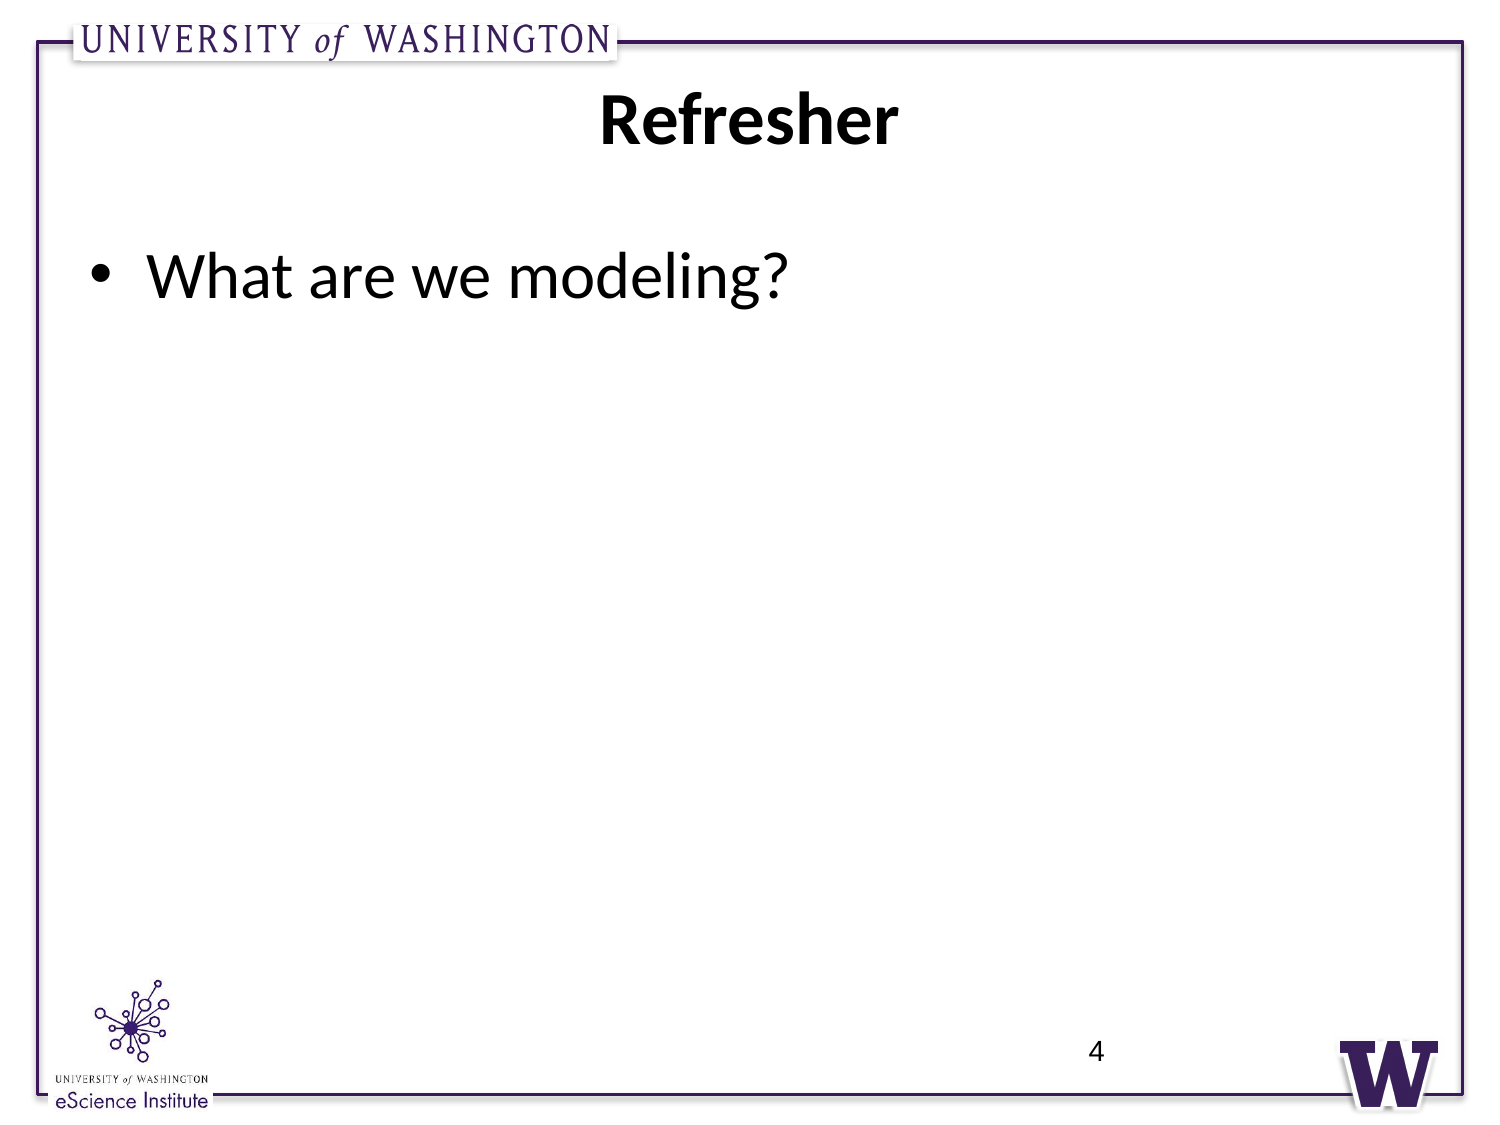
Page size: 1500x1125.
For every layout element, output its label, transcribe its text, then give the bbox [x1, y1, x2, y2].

slide_number 4 [1073, 1025, 1300, 1085]
picture [81, 24, 609, 61]
picture [48, 978, 213, 1113]
title Refresher [75, 62, 1425, 200]
list What are we modeling? [75, 224, 1425, 975]
picture [1340, 1041, 1438, 1107]
